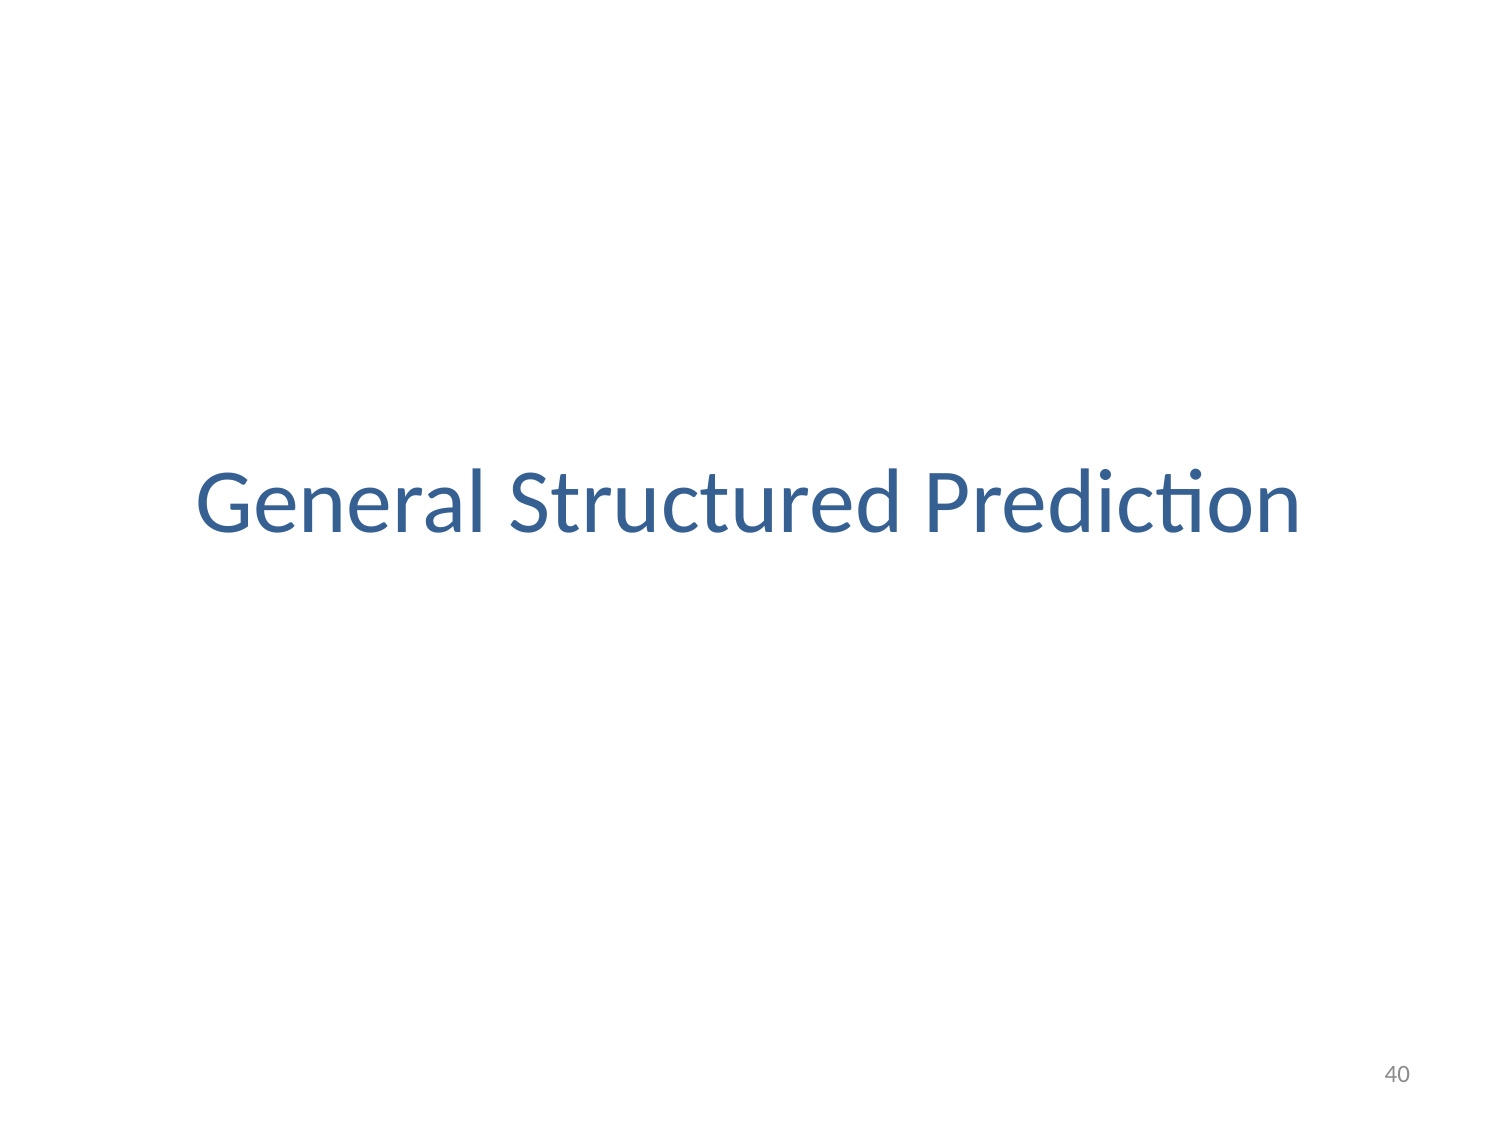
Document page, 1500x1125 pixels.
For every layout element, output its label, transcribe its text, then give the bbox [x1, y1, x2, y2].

title General Structured Prediction [75, 401, 1425, 590]
slide_number 40 [1074, 1042, 1425, 1103]
